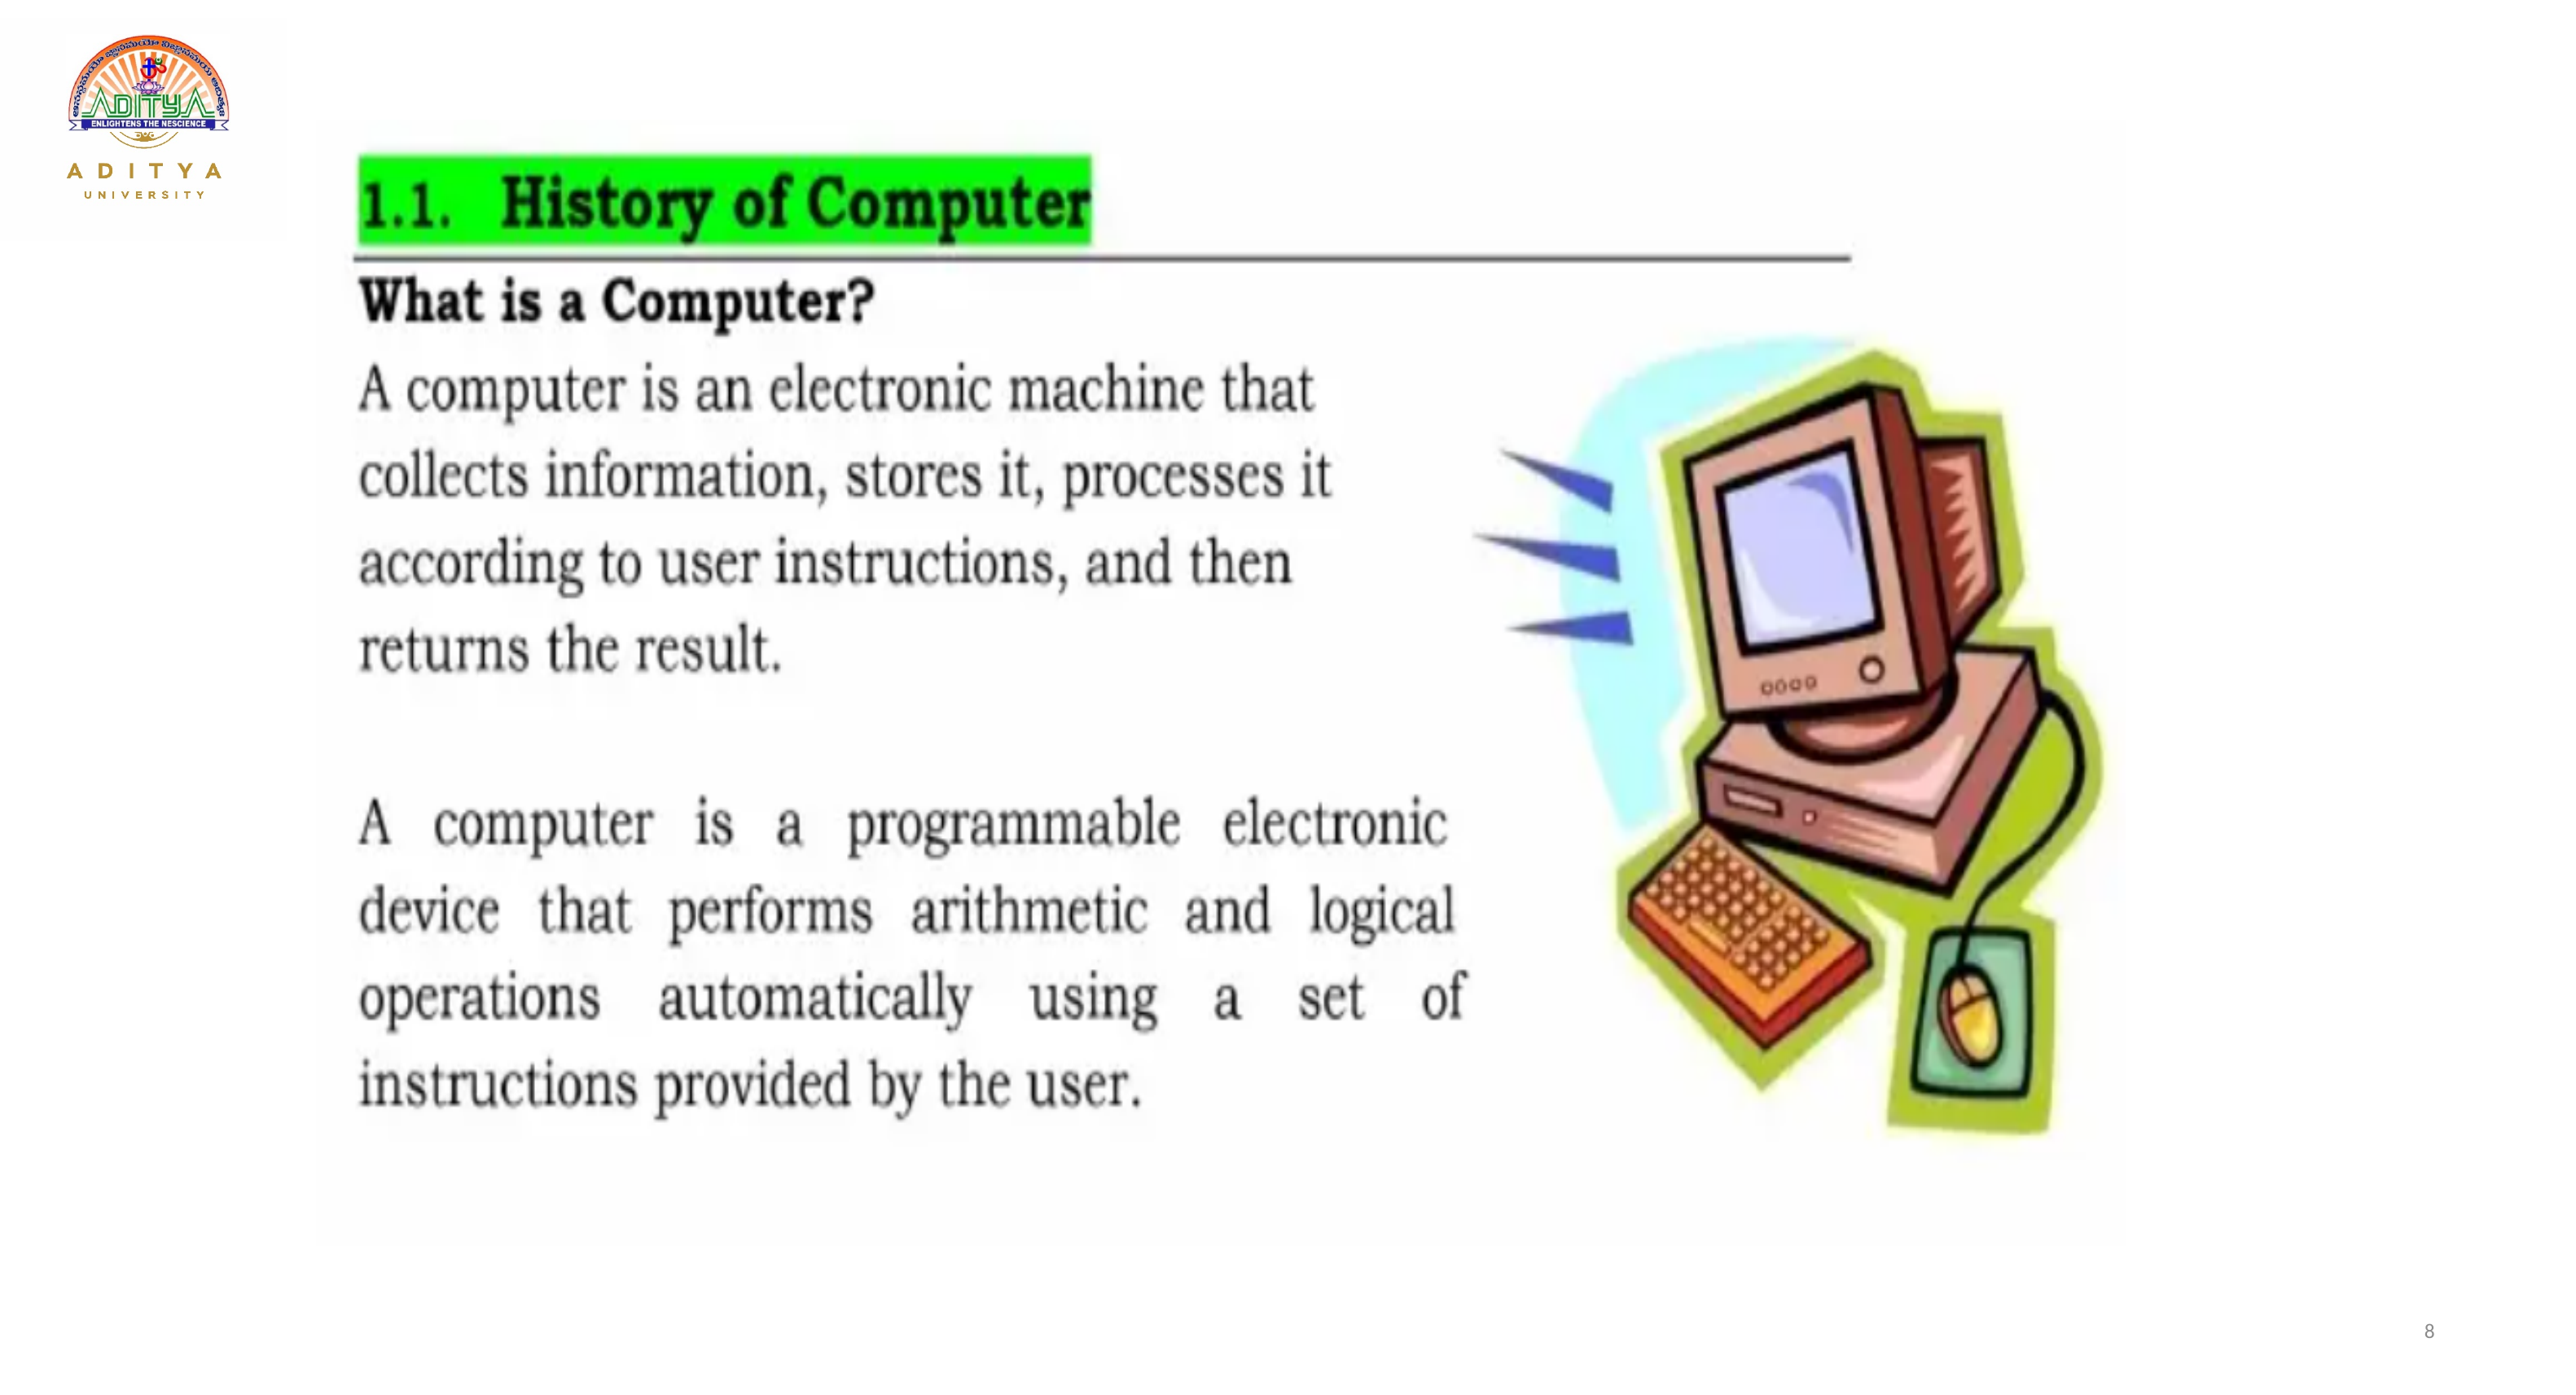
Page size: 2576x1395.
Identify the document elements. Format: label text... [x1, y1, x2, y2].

picture [0, 18, 287, 241]
picture [316, 120, 2126, 1246]
slide_number 8 [1845, 1292, 2447, 1367]
